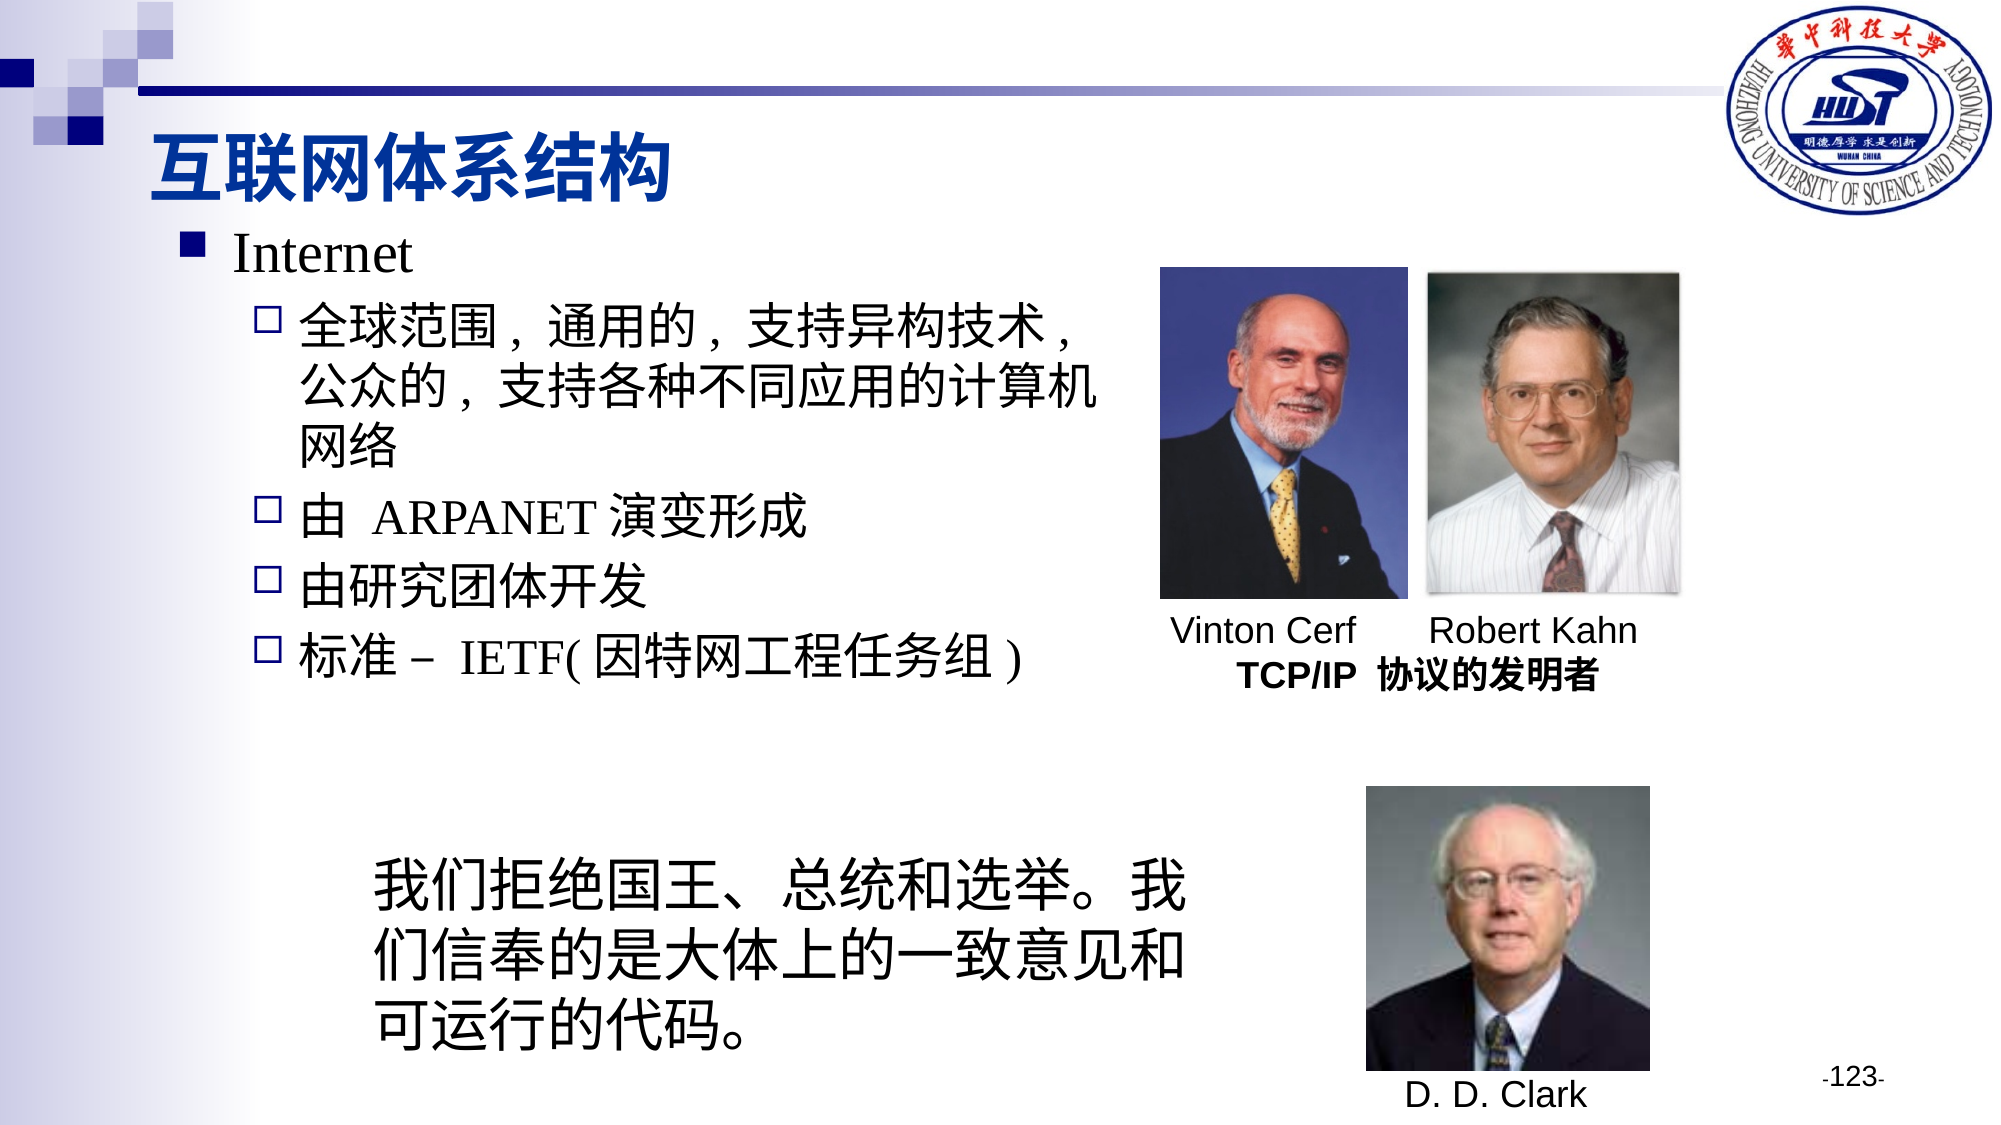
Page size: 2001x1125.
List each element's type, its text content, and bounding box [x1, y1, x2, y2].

text_box TCP/IP 协议的发明者 [1221, 643, 1616, 704]
text_box 我们拒绝国王、总统和选举。我们信奉的是大体上的一致意见和可运行的代码。 [356, 839, 1224, 1068]
list Internet 全球范围, 通用的, 支持异构技术, 公众的, 支持各种不同应用的计算机网络 由 ARPANET演变形成 由研究团体开发 标准 – IETF(因特网工程任务组) [161, 207, 1141, 1082]
text_box Robert Kahn [1413, 607, 1664, 659]
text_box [1160, 267, 1686, 599]
slide_number -123- [1603, 1024, 1901, 1101]
text_box D. D. Clark [1389, 1078, 1603, 1122]
picture [1724, 1, 1993, 219]
text_box Vinton Cerf [1155, 598, 1383, 659]
title 互联网体系结构 [133, 112, 1504, 219]
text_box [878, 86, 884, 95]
picture [1365, 786, 1650, 1071]
